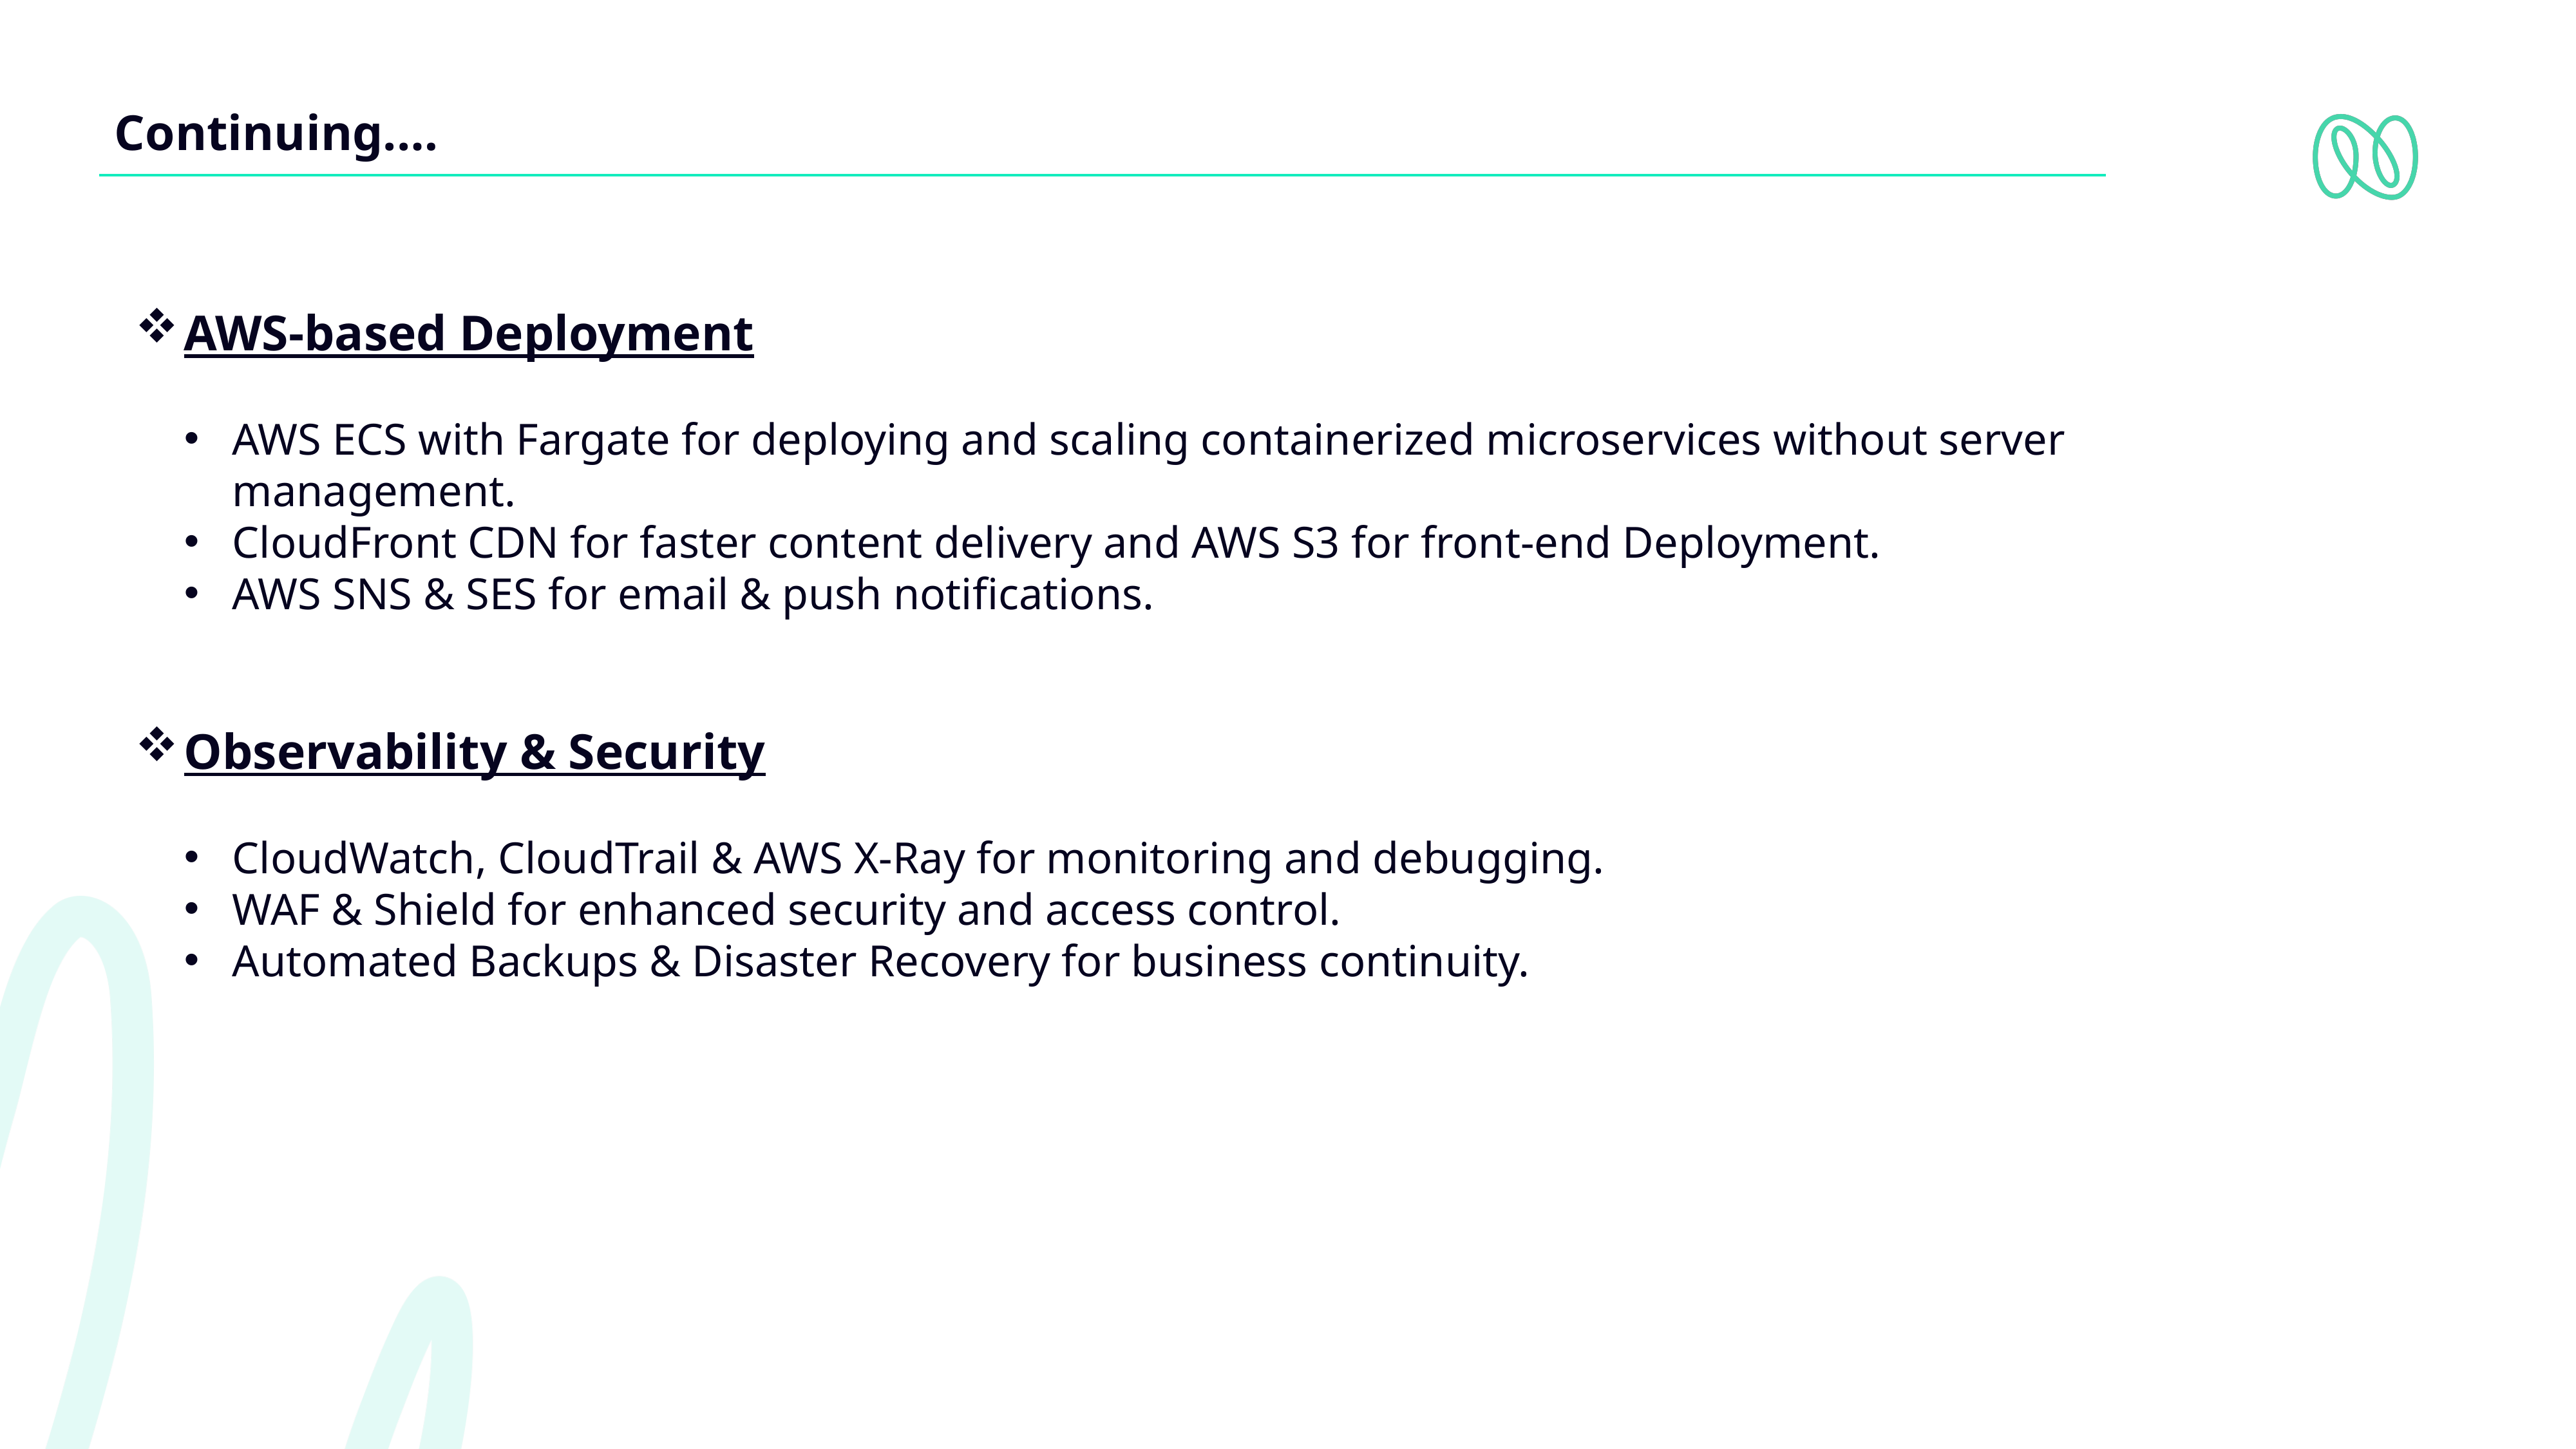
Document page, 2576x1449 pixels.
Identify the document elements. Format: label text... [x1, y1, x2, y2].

text_box Continuing.… [105, 97, 1394, 165]
text_box AWS-based Deployment AWS ECS with Fargate for deploying and scaling containerized microservices without server management. CloudFront CDN for faster content delivery and AWS S3 for front-end Deployment. AWS SNS & SES for email & push notifications. Observability & Security CloudWatch, CloudTrail & AWS X-Ray for monitoring and debugging. WAF & Shield for enhanced security and access control. Automated Backups & Disaster Recovery for business continuity. [126, 298, 2125, 990]
picture [2282, 80, 2455, 232]
